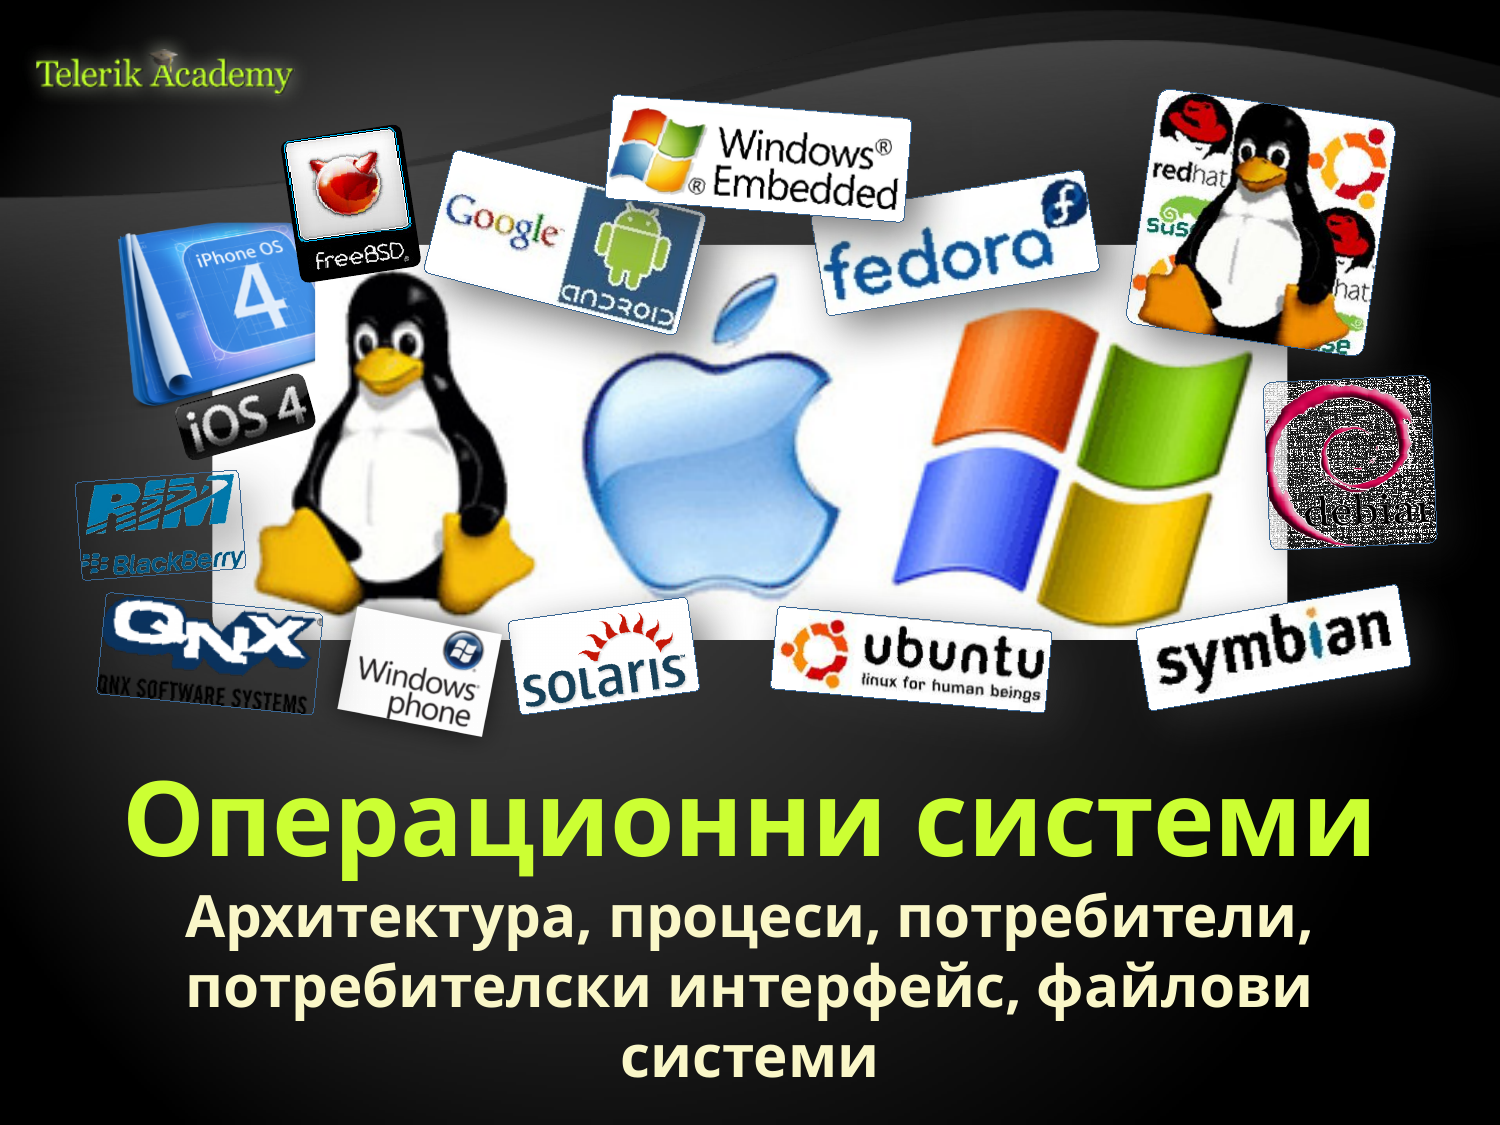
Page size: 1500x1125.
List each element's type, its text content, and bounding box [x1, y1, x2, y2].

title Операционни системи [99, 762, 1400, 875]
subtitle Архитектура, процеси, потребители, потребителски интерфейс, файлови системи [137, 906, 1363, 1063]
picture [0, 0, 1500, 1125]
